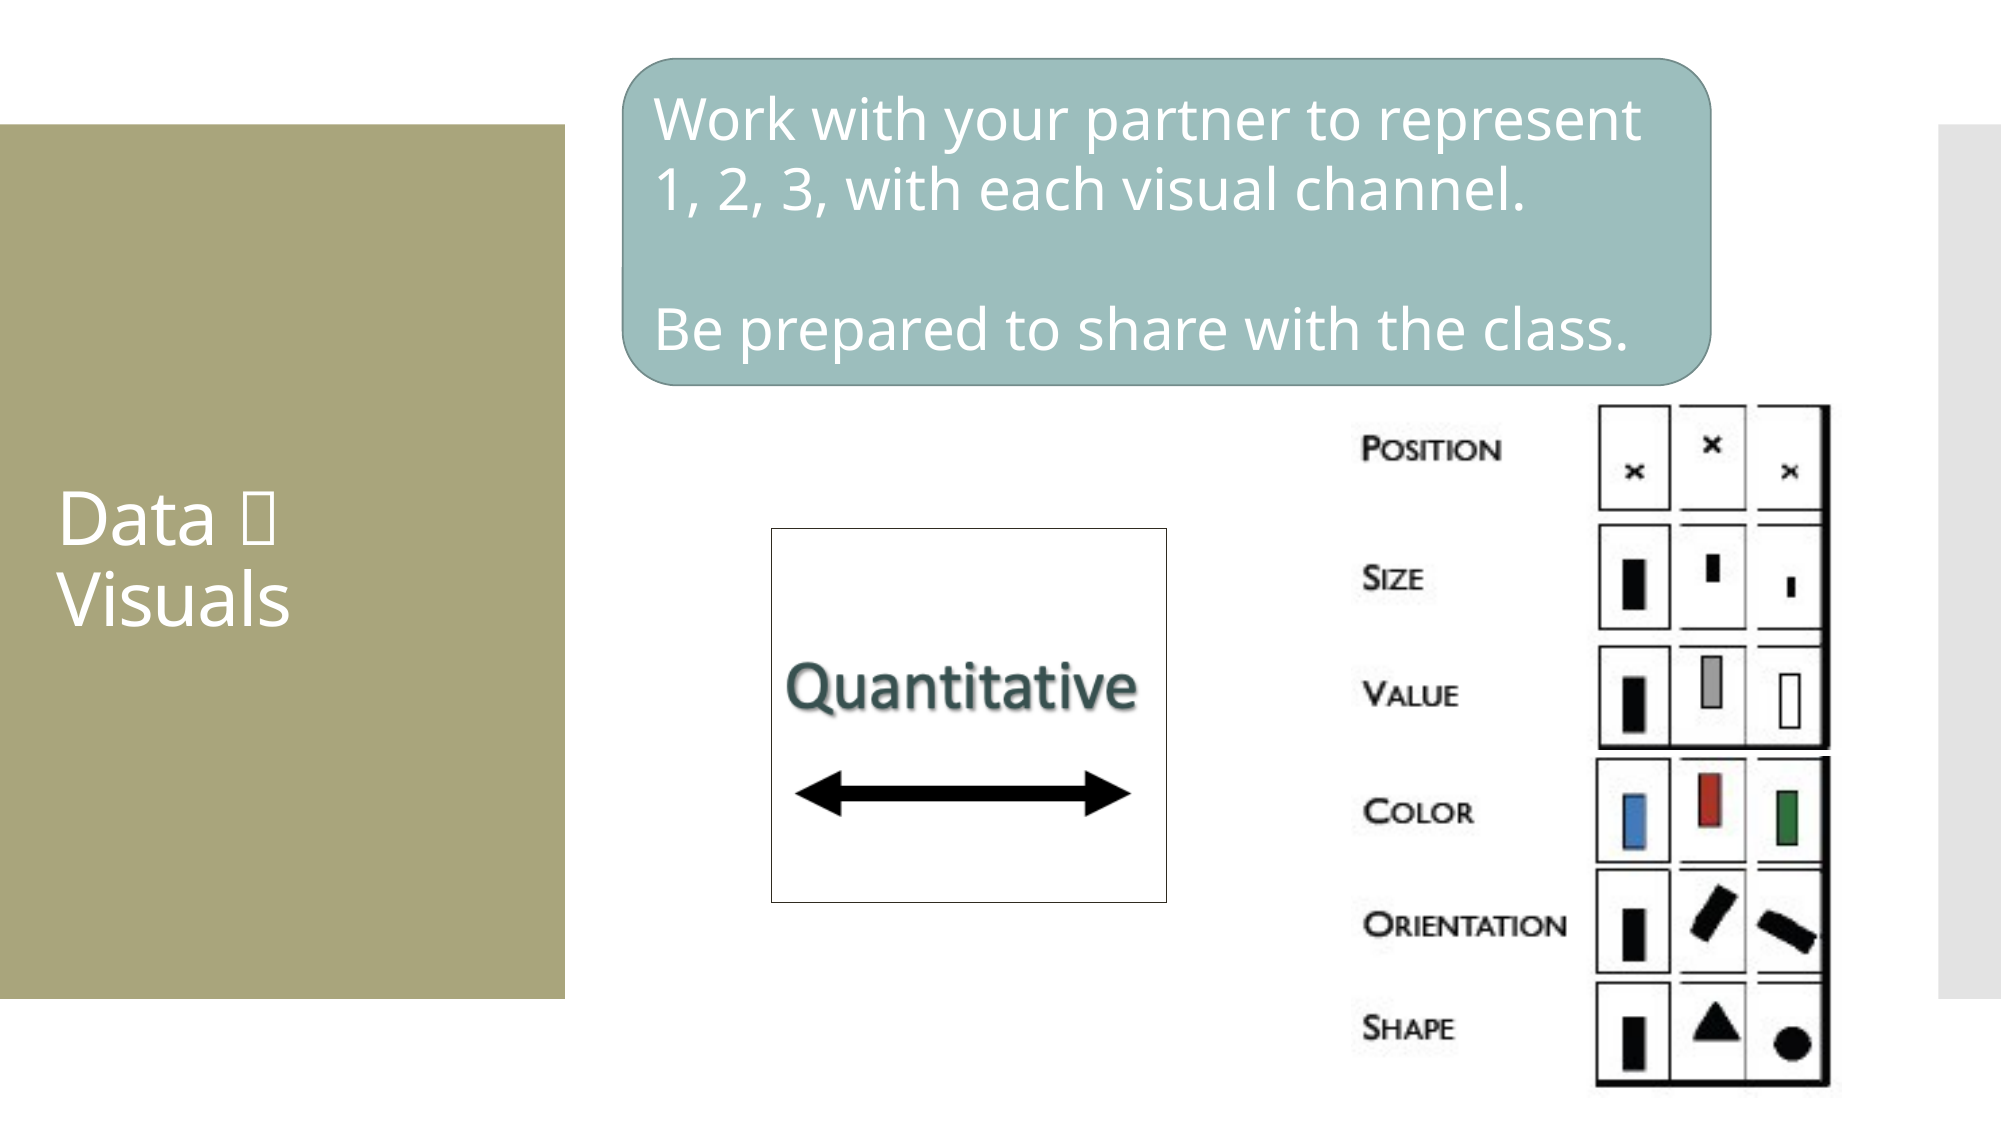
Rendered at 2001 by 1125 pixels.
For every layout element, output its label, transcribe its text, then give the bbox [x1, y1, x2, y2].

title Data  Visuals [41, 184, 525, 940]
text_box Work with your partner to represent 1, 2, 3, with each visual channel. Be prepared to share with the class. [621, 57, 1712, 387]
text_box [1350, 403, 1842, 1099]
picture [770, 528, 1167, 903]
